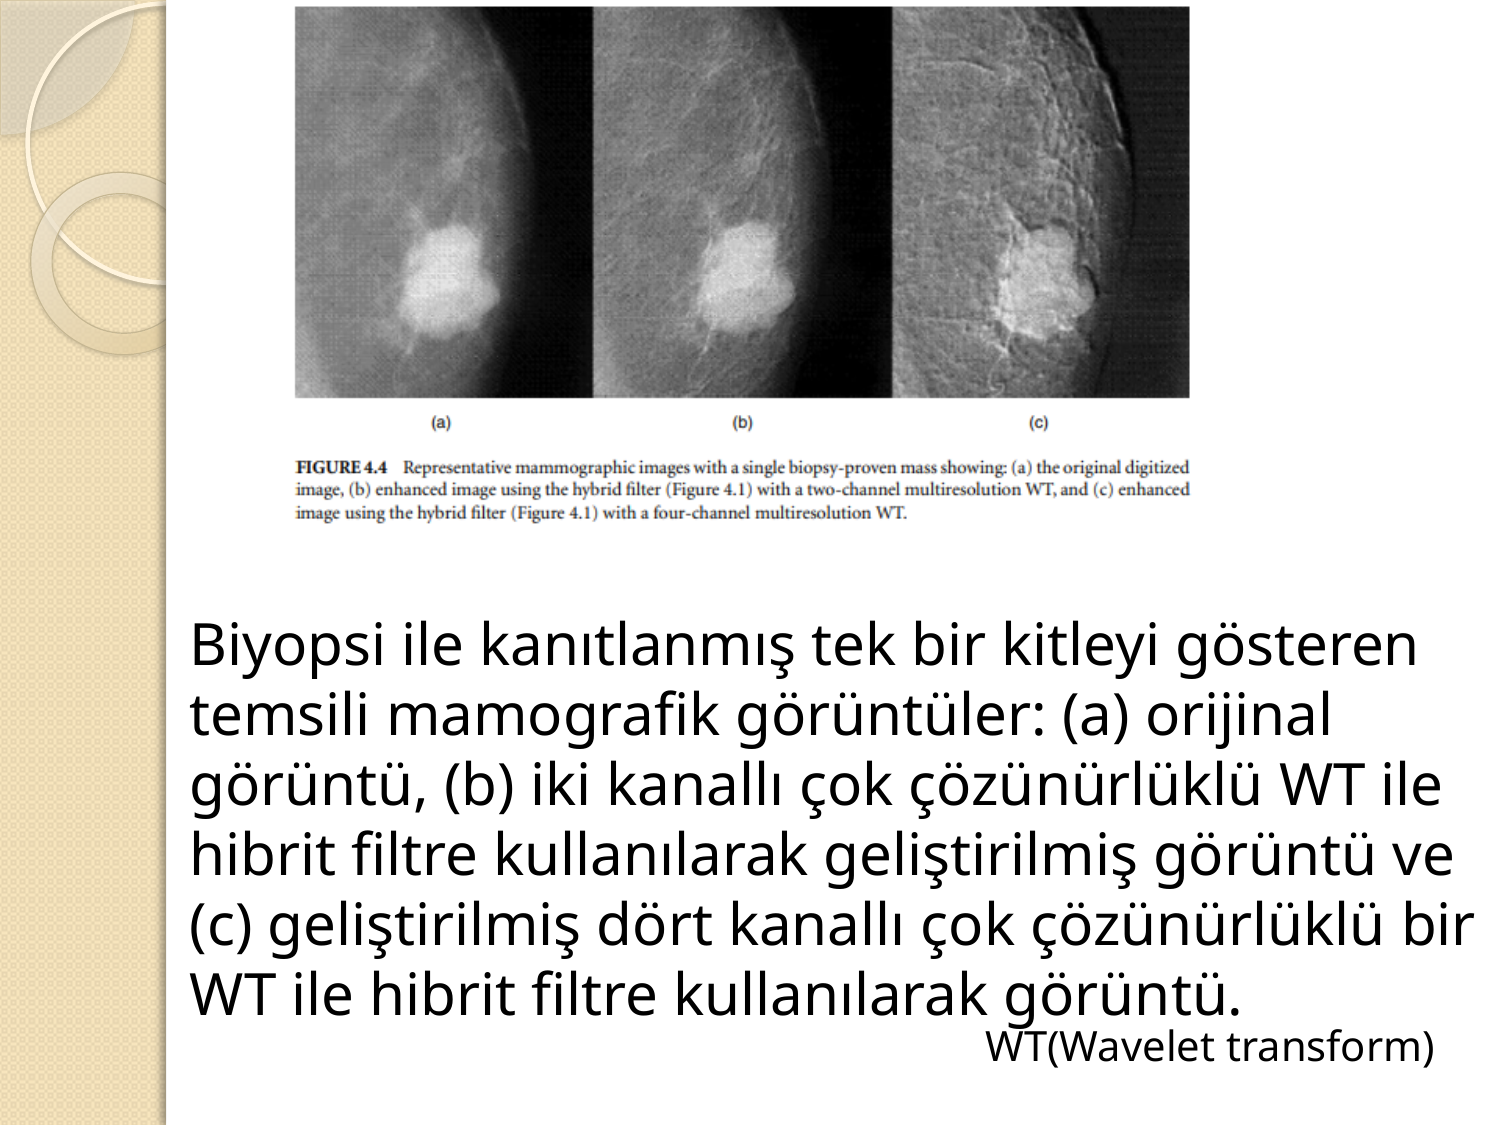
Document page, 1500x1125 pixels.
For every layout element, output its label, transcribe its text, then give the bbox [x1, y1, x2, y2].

text_box Biyopsi ile kanıtlanmış tek bir kitleyi gösteren temsili mamografik görüntüler: (a) orijinal görüntü, (b) iki kanallı çok çözünürlüklü WT ile hibrit filtre kullanılarak geliştirilmiş görüntü ve (c) geliştirilmiş dört kanallı çok çözünürlüklü bir WT ile hibrit filtre kullanılarak görüntü. [174, 599, 1500, 1035]
picture [274, 0, 1207, 534]
text_box WT(Wavelet transform) [970, 1012, 1450, 1078]
